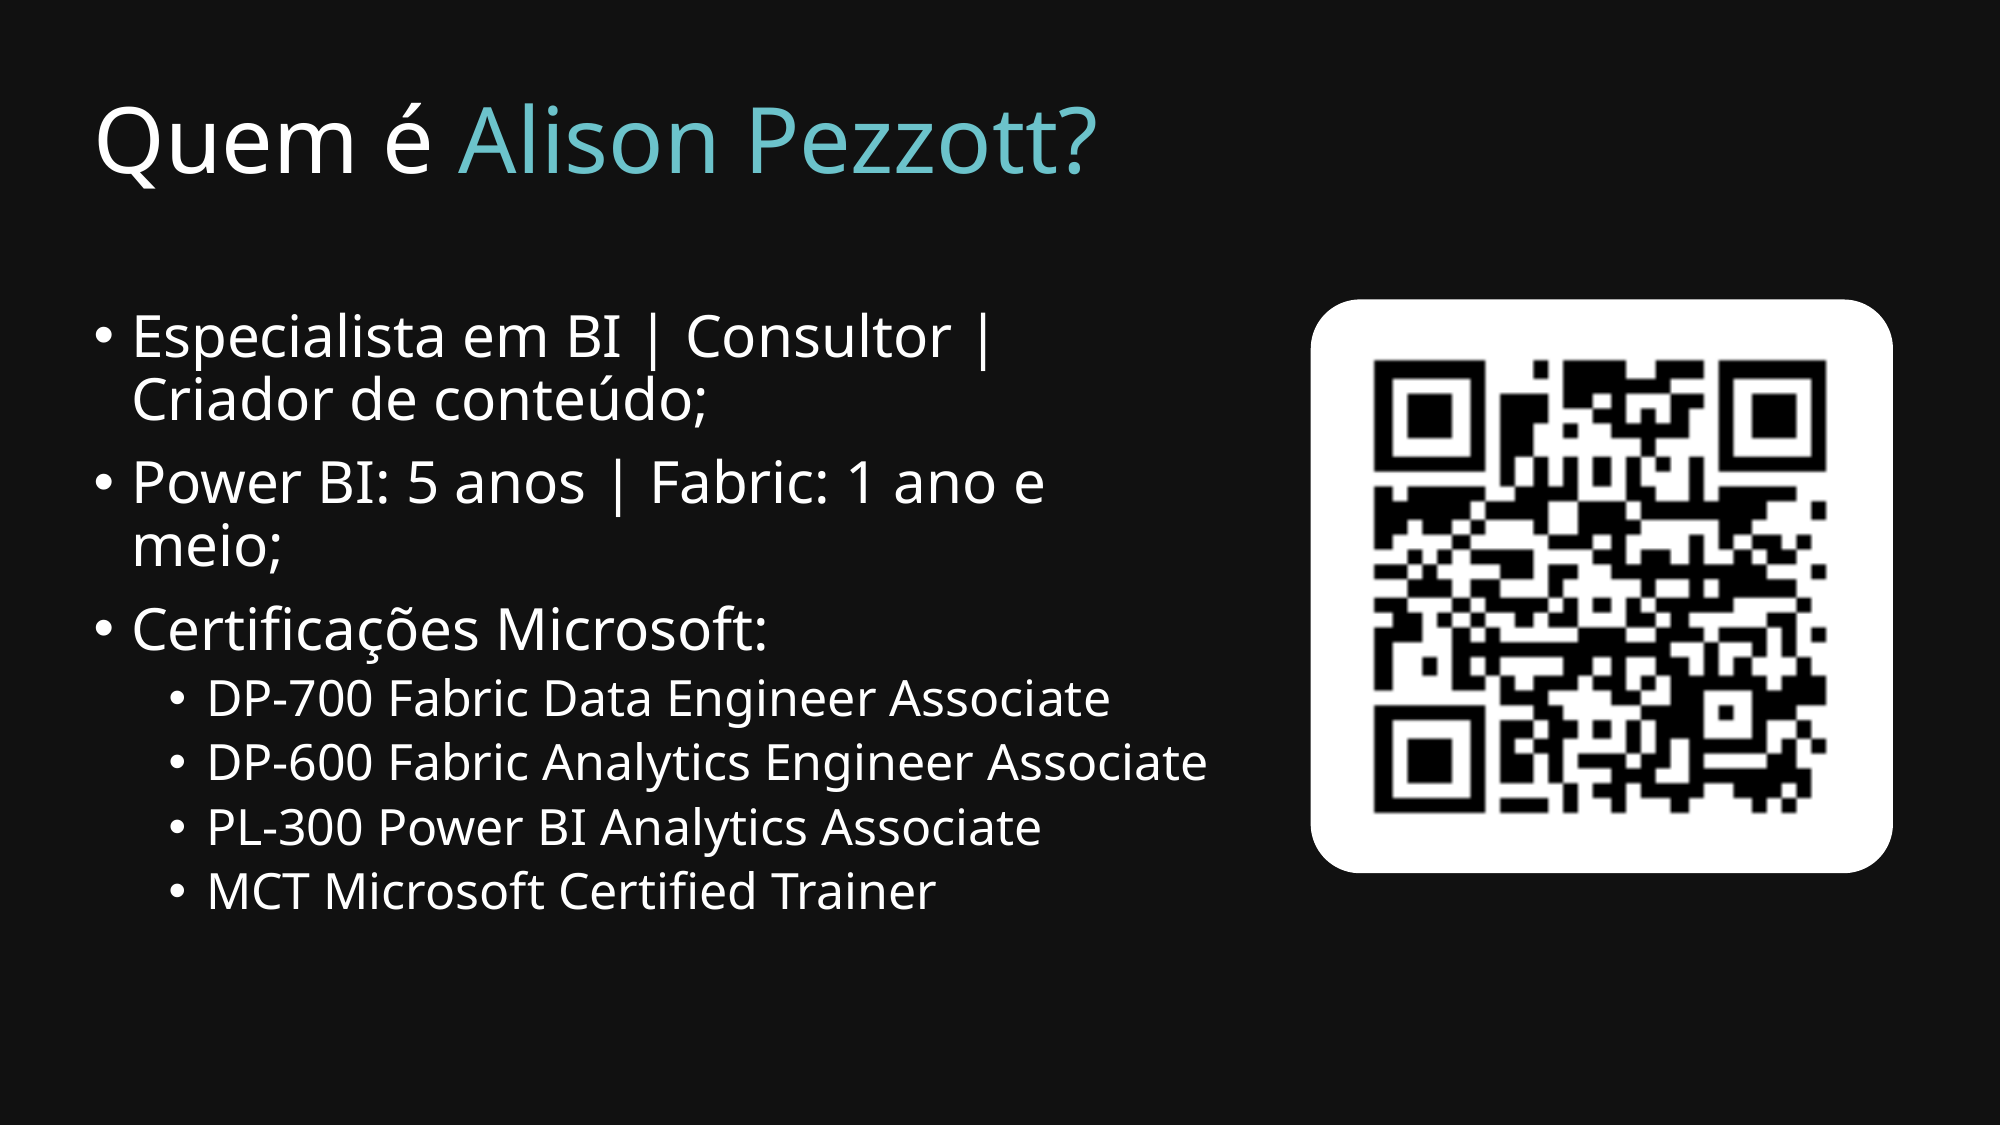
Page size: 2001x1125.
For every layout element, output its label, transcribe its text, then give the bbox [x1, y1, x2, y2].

list Especialista em BI | Consultor | Criador de conteúdo; Power BI: 5 anos | Fabric: 1 ano e meio; Certificações Microsoft: DP-700 Fabric Data Engineer Associate DP-600 Fabric Analytics Engineer Associate PL-300 Power BI Analytics Associate MCT Microsoft Certified Trainer [78, 299, 1225, 1014]
picture [1310, 298, 1894, 874]
title Quem é Alison Pezzott? [78, 34, 1804, 253]
